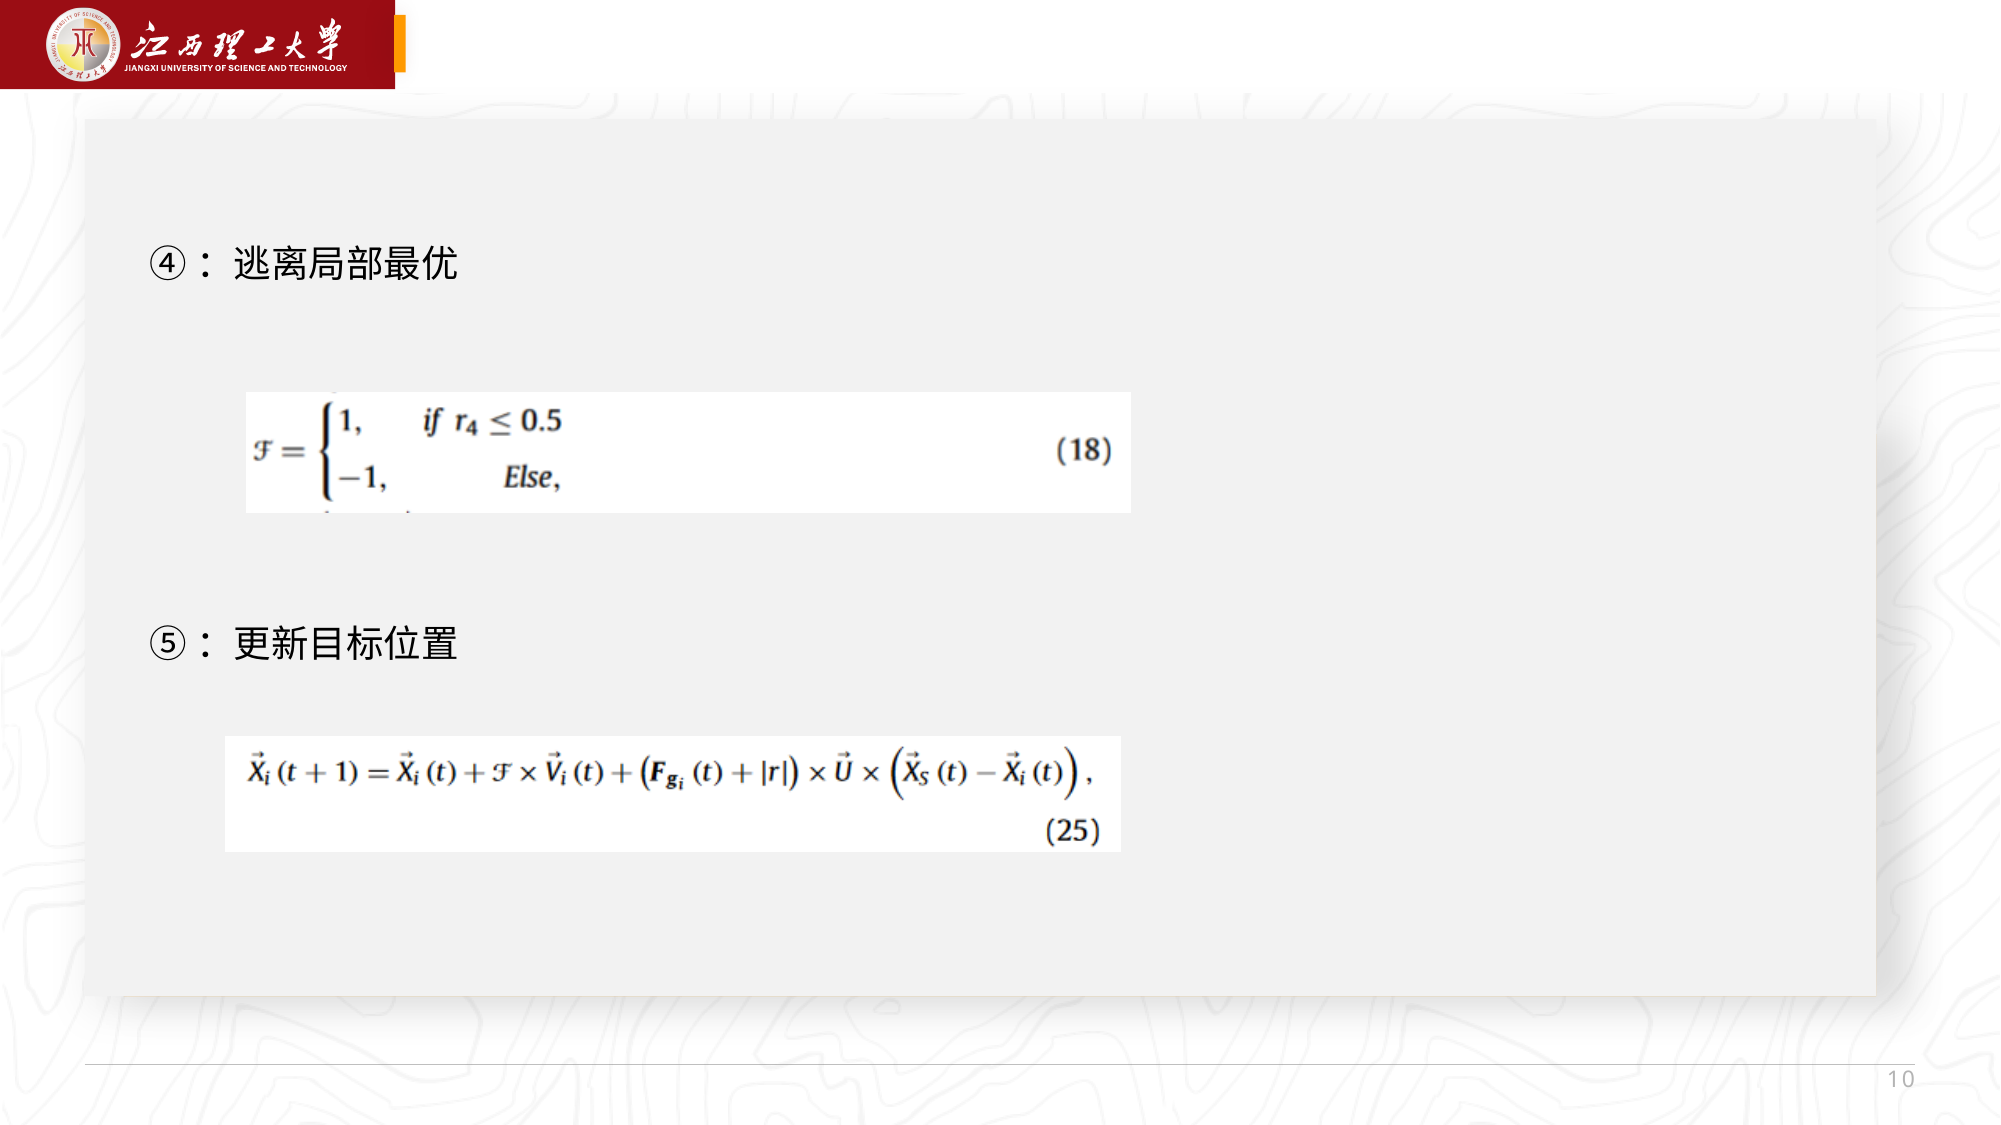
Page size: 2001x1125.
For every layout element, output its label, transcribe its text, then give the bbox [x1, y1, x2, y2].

slide_number [1765, 1056, 1916, 1104]
picture [246, 392, 1131, 513]
text_box [84, 118, 1877, 997]
picture [46, 4, 355, 85]
text_box ⑤：更新目标位置 [135, 612, 474, 673]
picture [225, 736, 1121, 852]
text_box ④：逃离局部最优 [135, 232, 474, 293]
